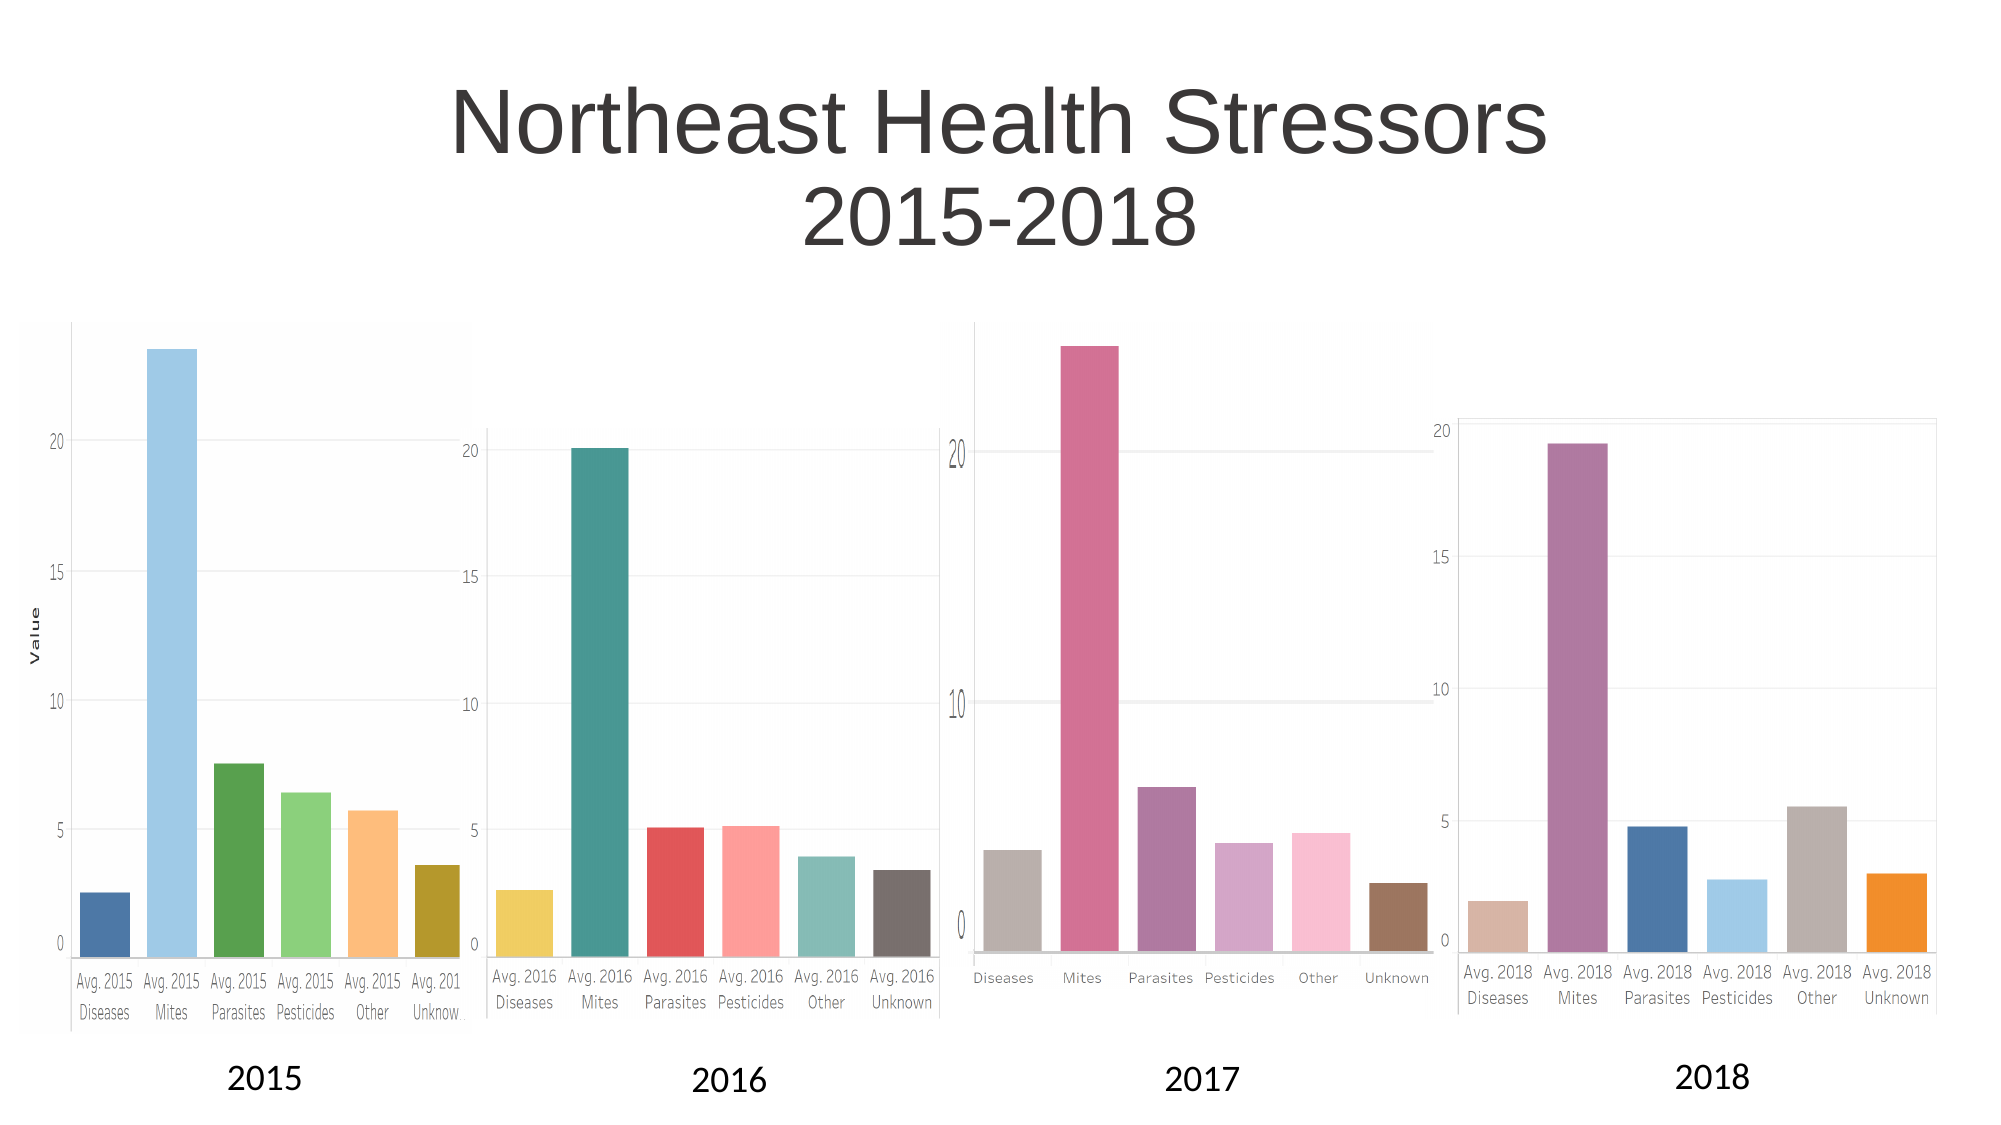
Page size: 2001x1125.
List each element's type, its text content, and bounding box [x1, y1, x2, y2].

title Northeast Health Stressors 2015-2018 [137, 59, 1863, 278]
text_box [19, 322, 1937, 1110]
